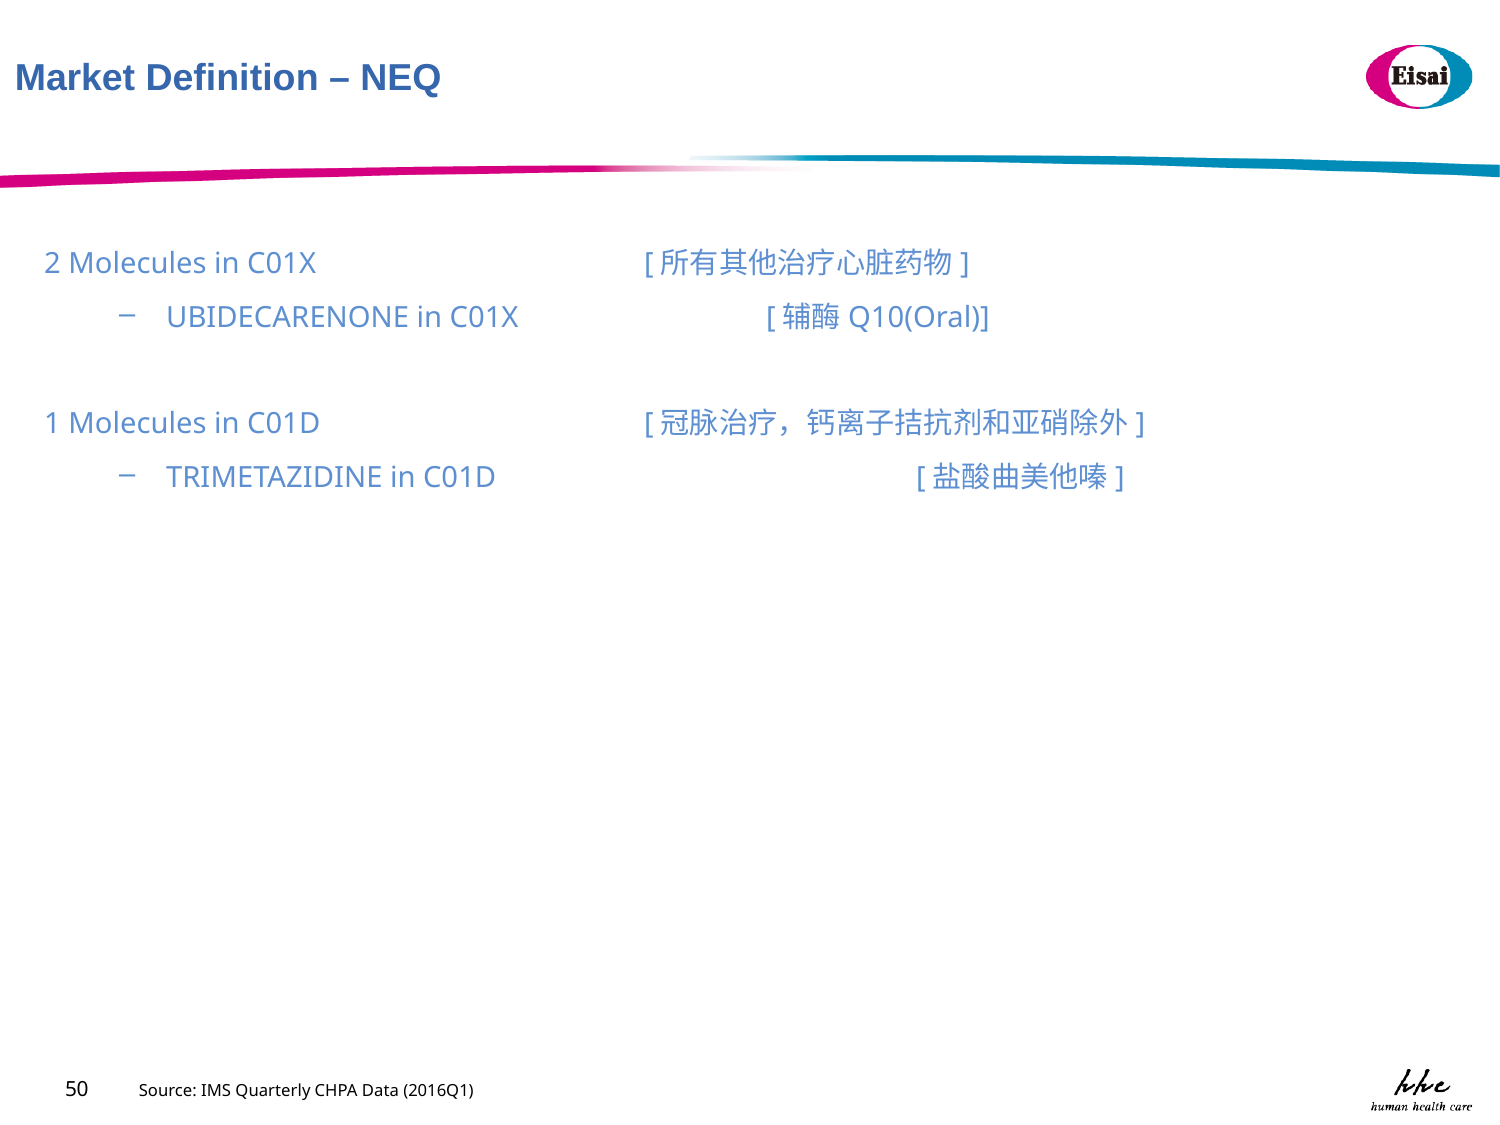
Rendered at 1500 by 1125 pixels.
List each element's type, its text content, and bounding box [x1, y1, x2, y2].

list Market Definition – NEQ [0, 0, 1337, 150]
list Source: IMS Quarterly CHPA Data (2016Q1) [123, 1069, 1270, 1110]
picture [1371, 1069, 1473, 1111]
picture [0, 152, 1500, 191]
picture [1424, 83, 1473, 110]
list 2 Molecules in C01X [所有其他治疗心脏药物] UBIDECARENONE in C01X [辅酶Q10(Oral)] 1 Molecules in C01D [冠脉治疗，钙离子拮抗剂和亚硝除外] TRIMETAZIDINE in C01D [盐酸曲美他嗪] [29, 236, 1471, 995]
slide_number 50 [29, 1069, 123, 1110]
picture [1366, 45, 1450, 110]
picture [1436, 45, 1473, 70]
